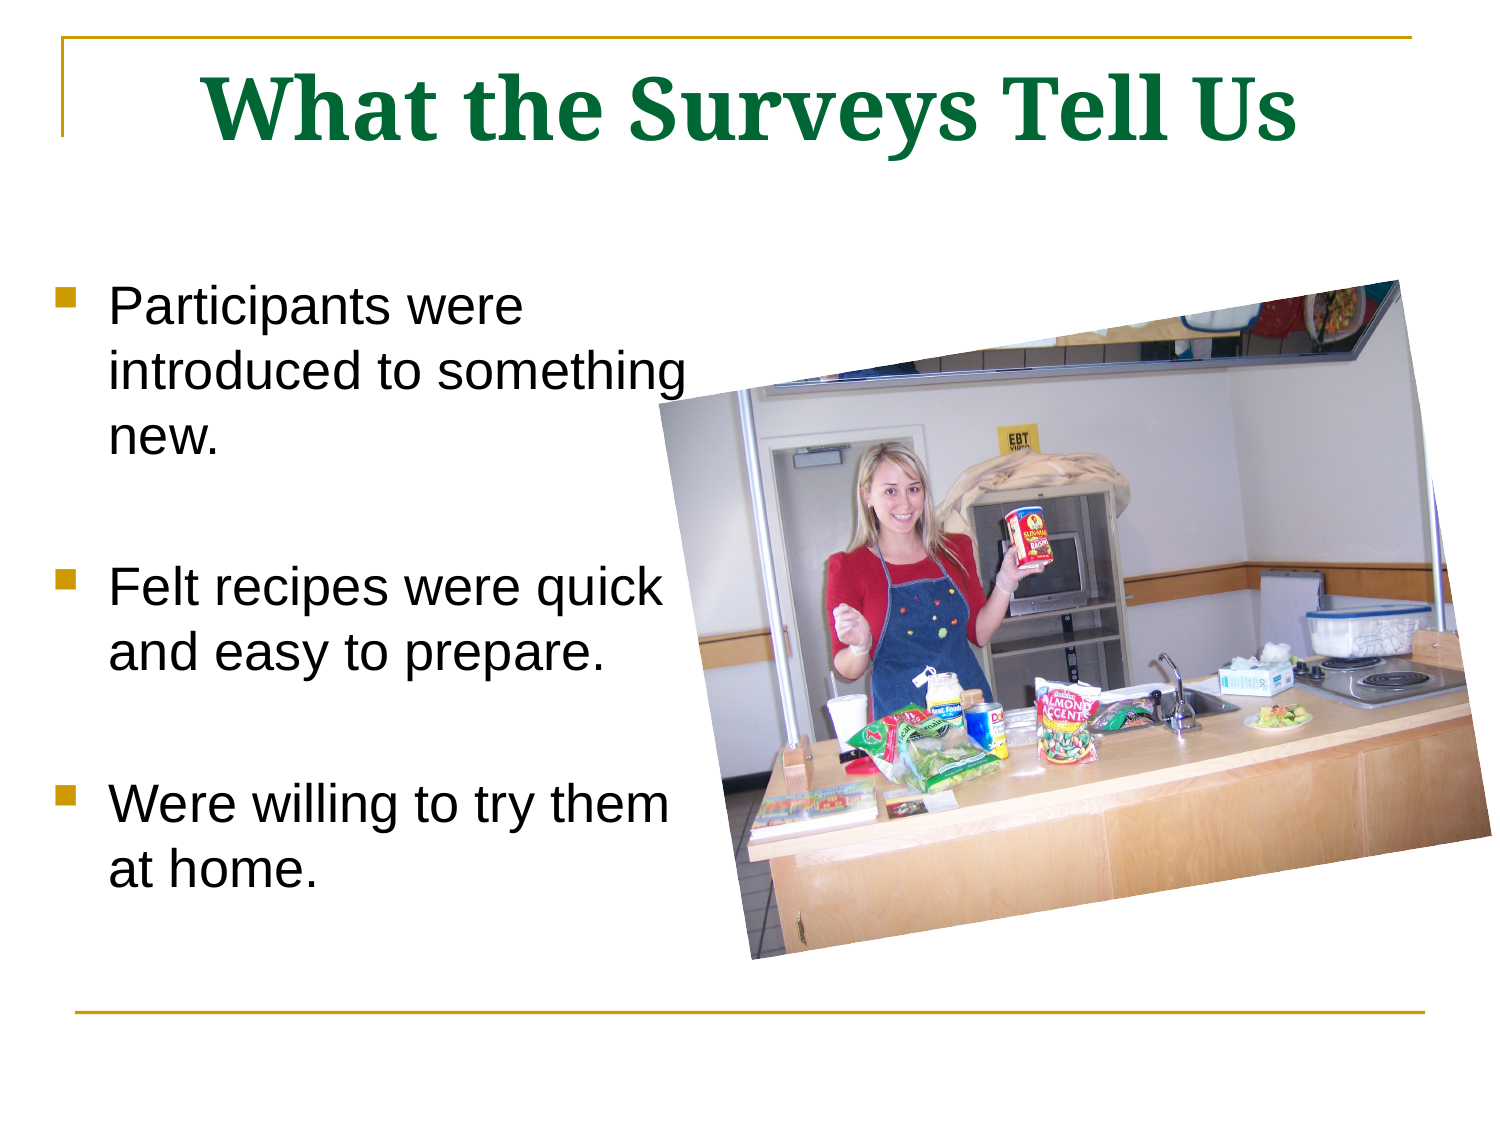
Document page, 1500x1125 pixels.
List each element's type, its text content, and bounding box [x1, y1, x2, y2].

title What the Surveys Tell Us [75, 45, 1425, 233]
list Participants were introduced to something new. Felt recipes were quick and easy to prepare. Were willing to try them at home. [37, 262, 725, 1006]
picture [660, 280, 1491, 960]
